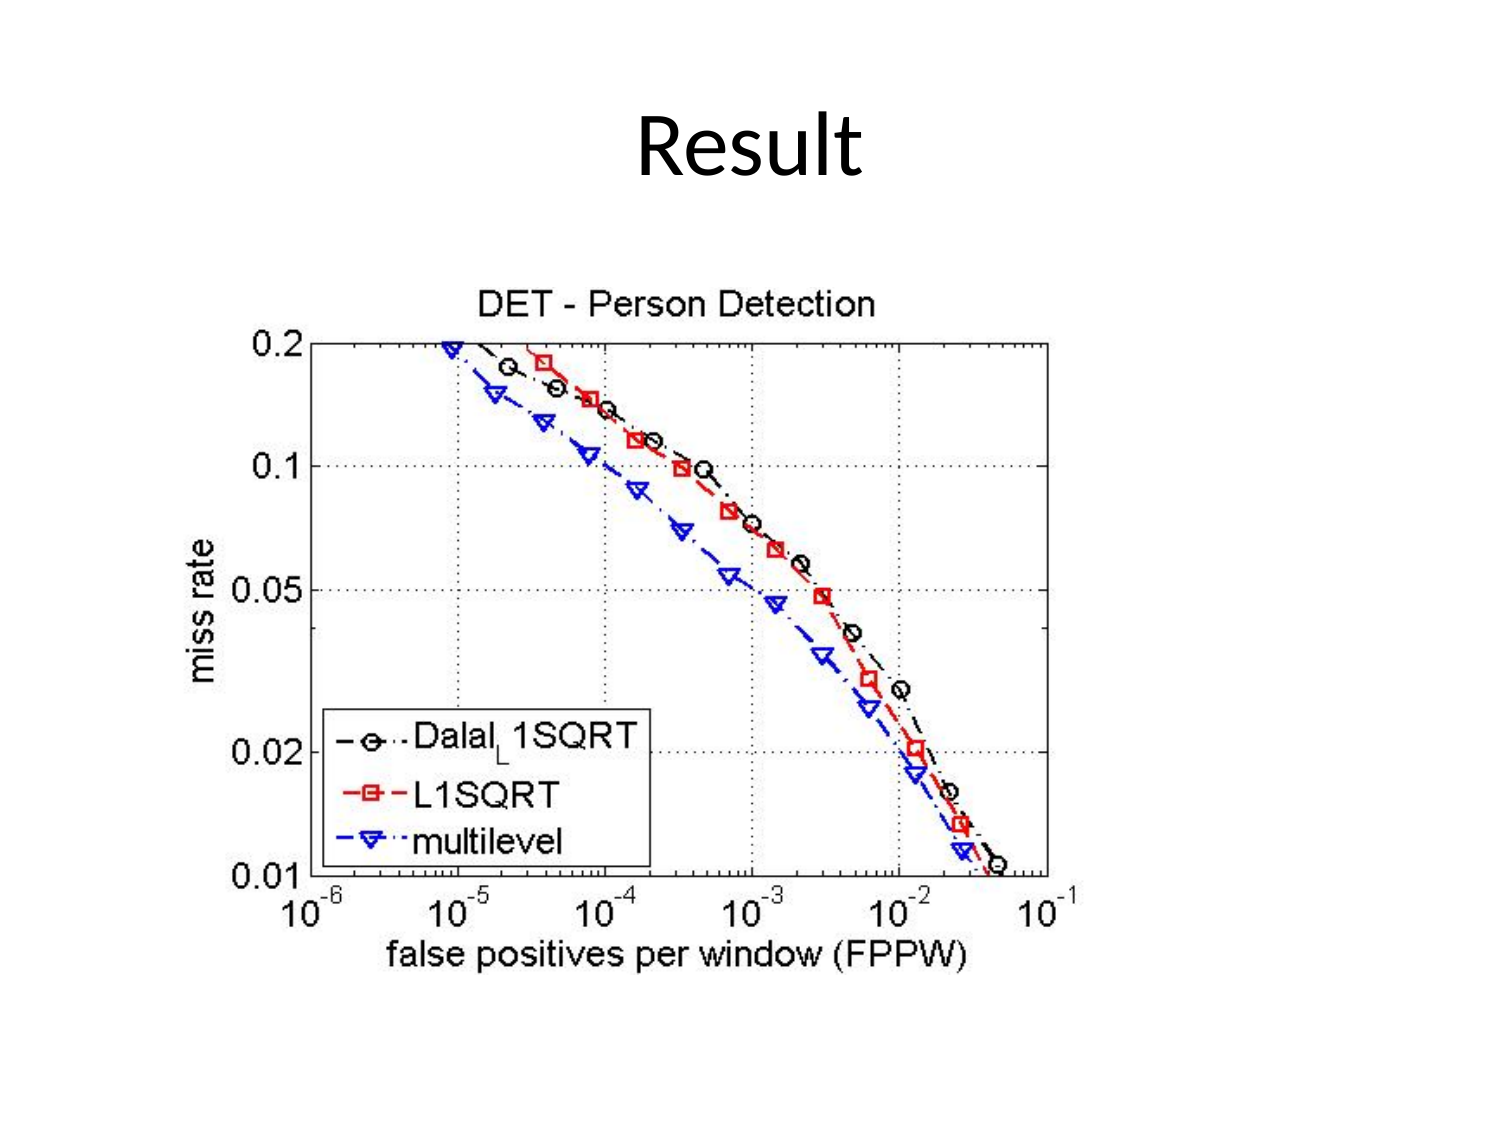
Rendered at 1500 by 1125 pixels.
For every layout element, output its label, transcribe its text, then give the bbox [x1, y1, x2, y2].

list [174, 287, 1113, 976]
title Result [75, 45, 1425, 233]
